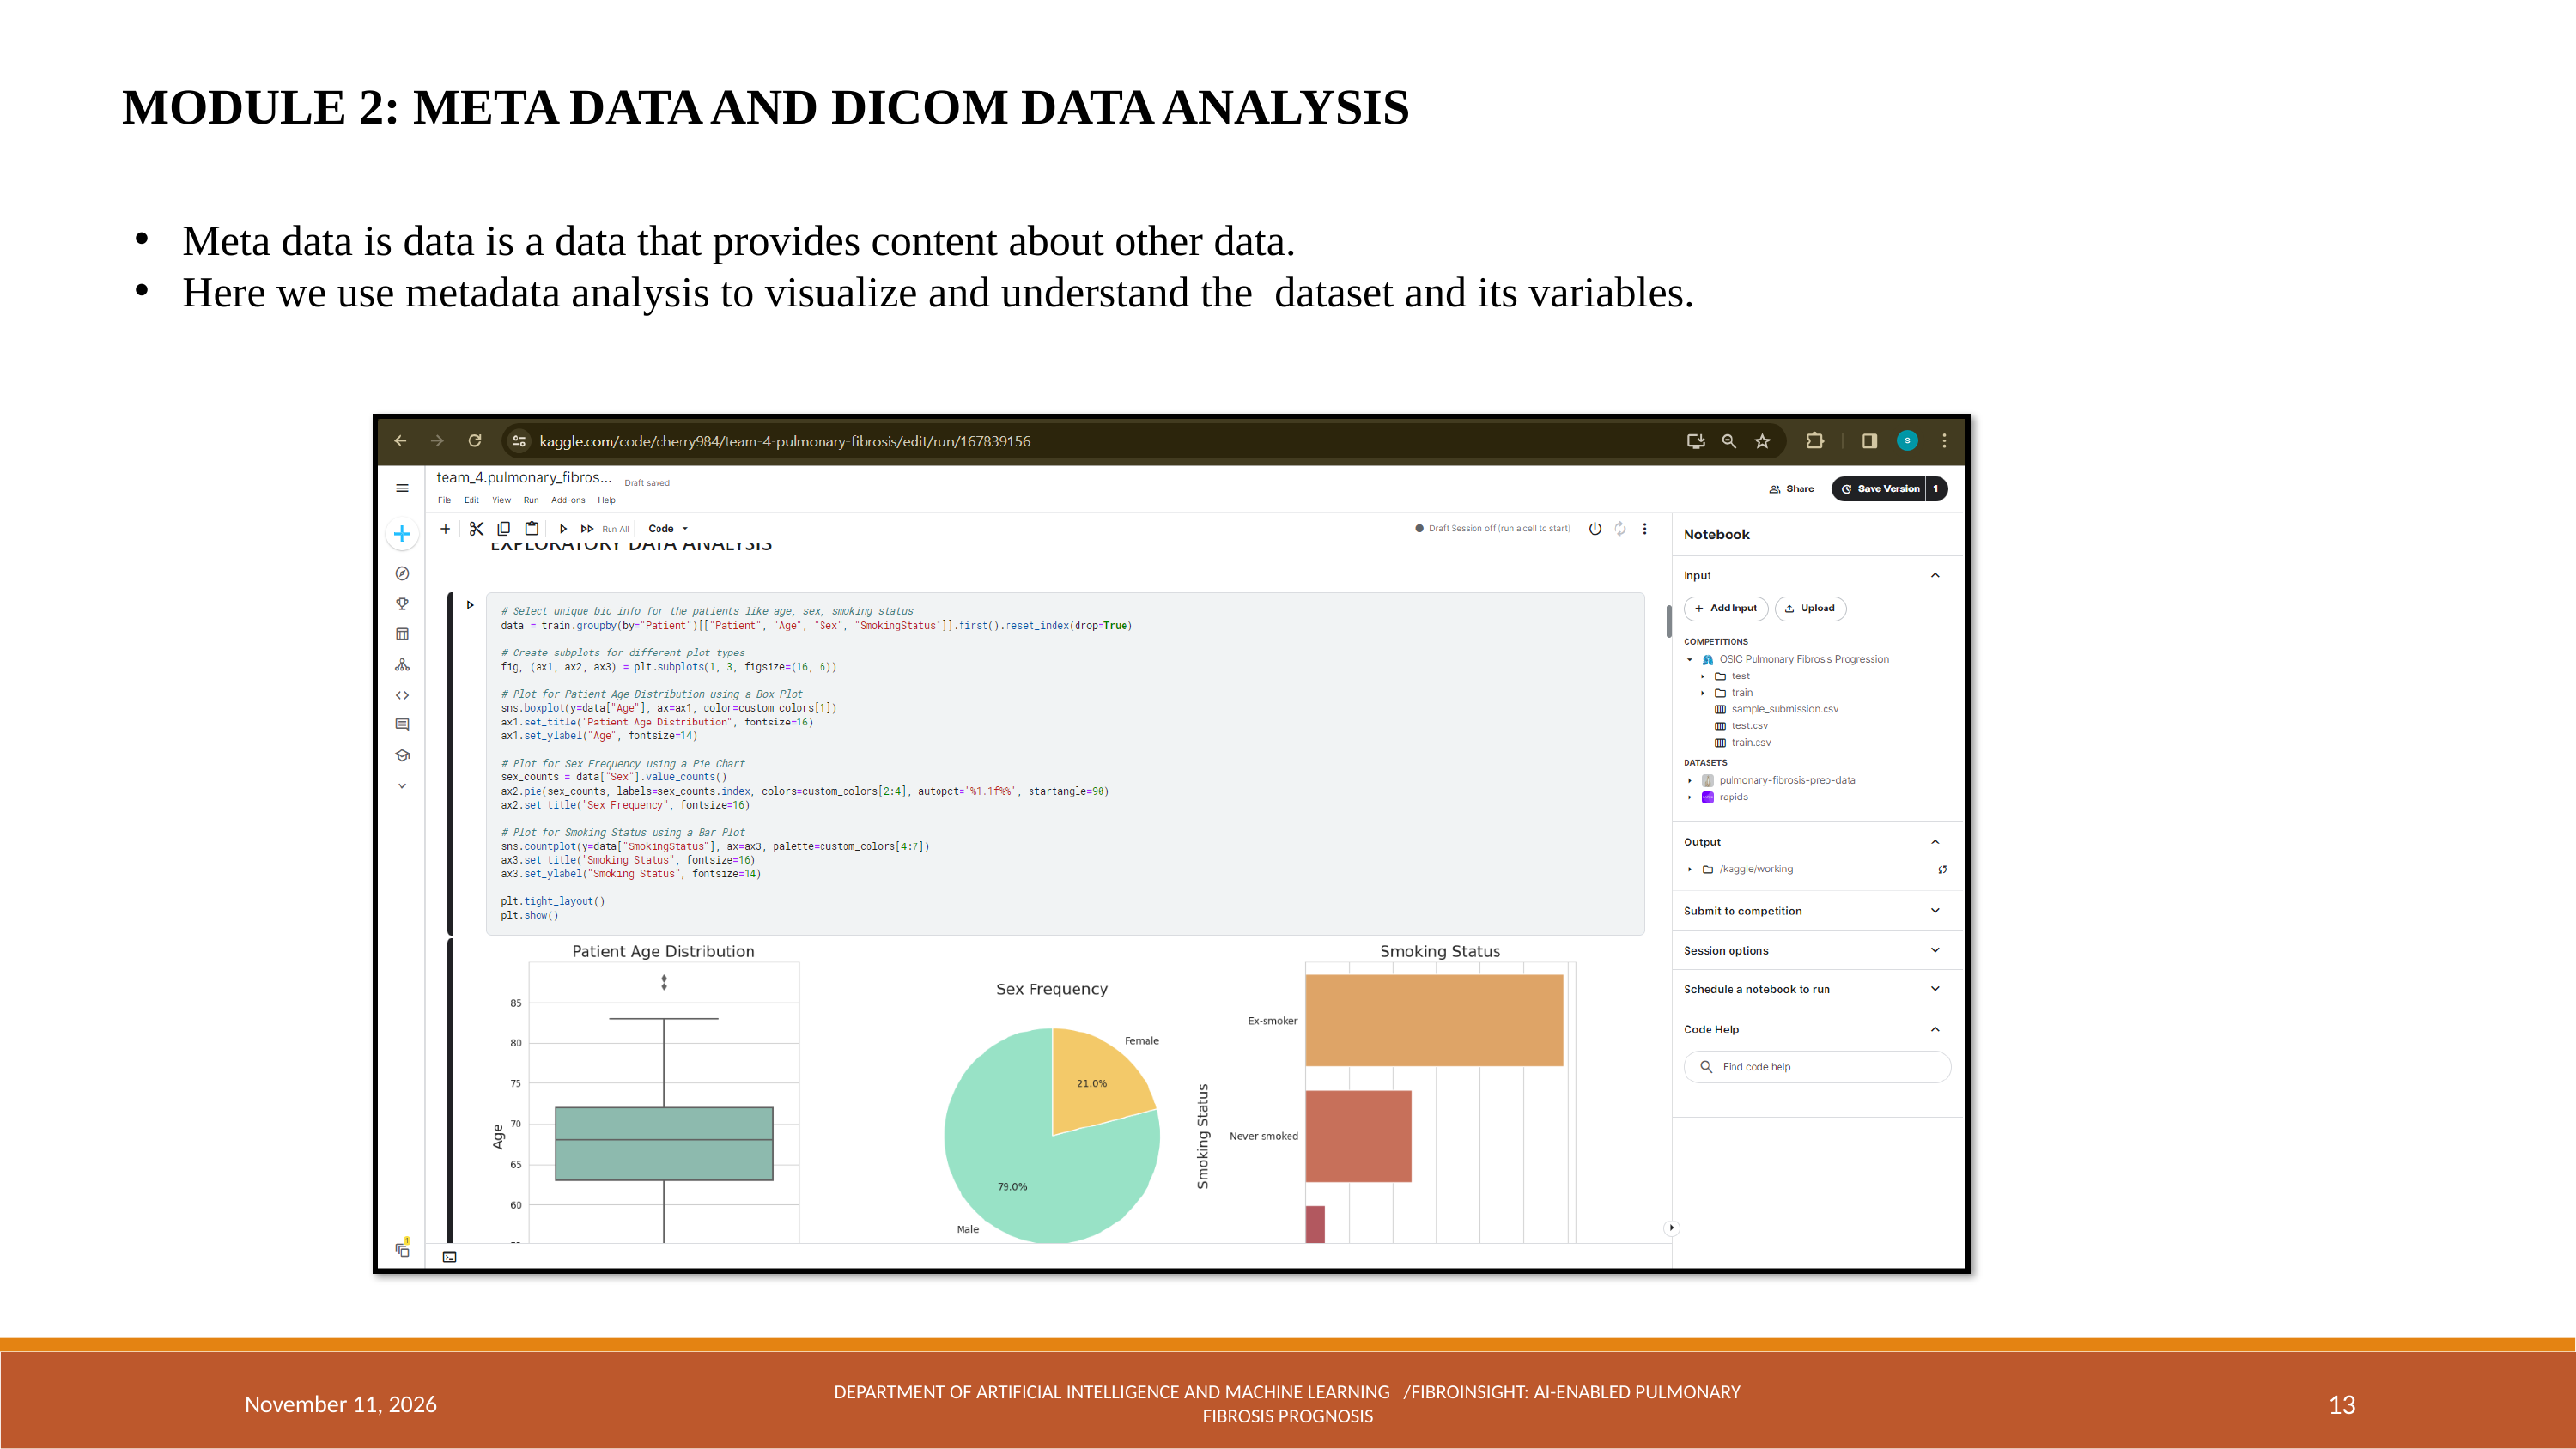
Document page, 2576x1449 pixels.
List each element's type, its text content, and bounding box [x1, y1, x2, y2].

slide_number 13 [2092, 1364, 2369, 1442]
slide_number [232, 1364, 755, 1442]
picture [377, 418, 1966, 1270]
text_box Meta data is data is a data that provides content about other data. Here we use metadata analysis to visualize and understand the dataset and its variables. [121, 205, 2394, 322]
text_box MODULE 2: META DATA AND DICOM DATA ANALYSIS [98, 68, 2479, 141]
footer DEPARTMENT OF ARTIFICIAL INTELLIGENCE AND MACHINE LEARNING /FIBROINSIGHT: AI-ENABLED PULMONARY FIBROSIS PROGNOSIS [779, 1364, 1798, 1442]
